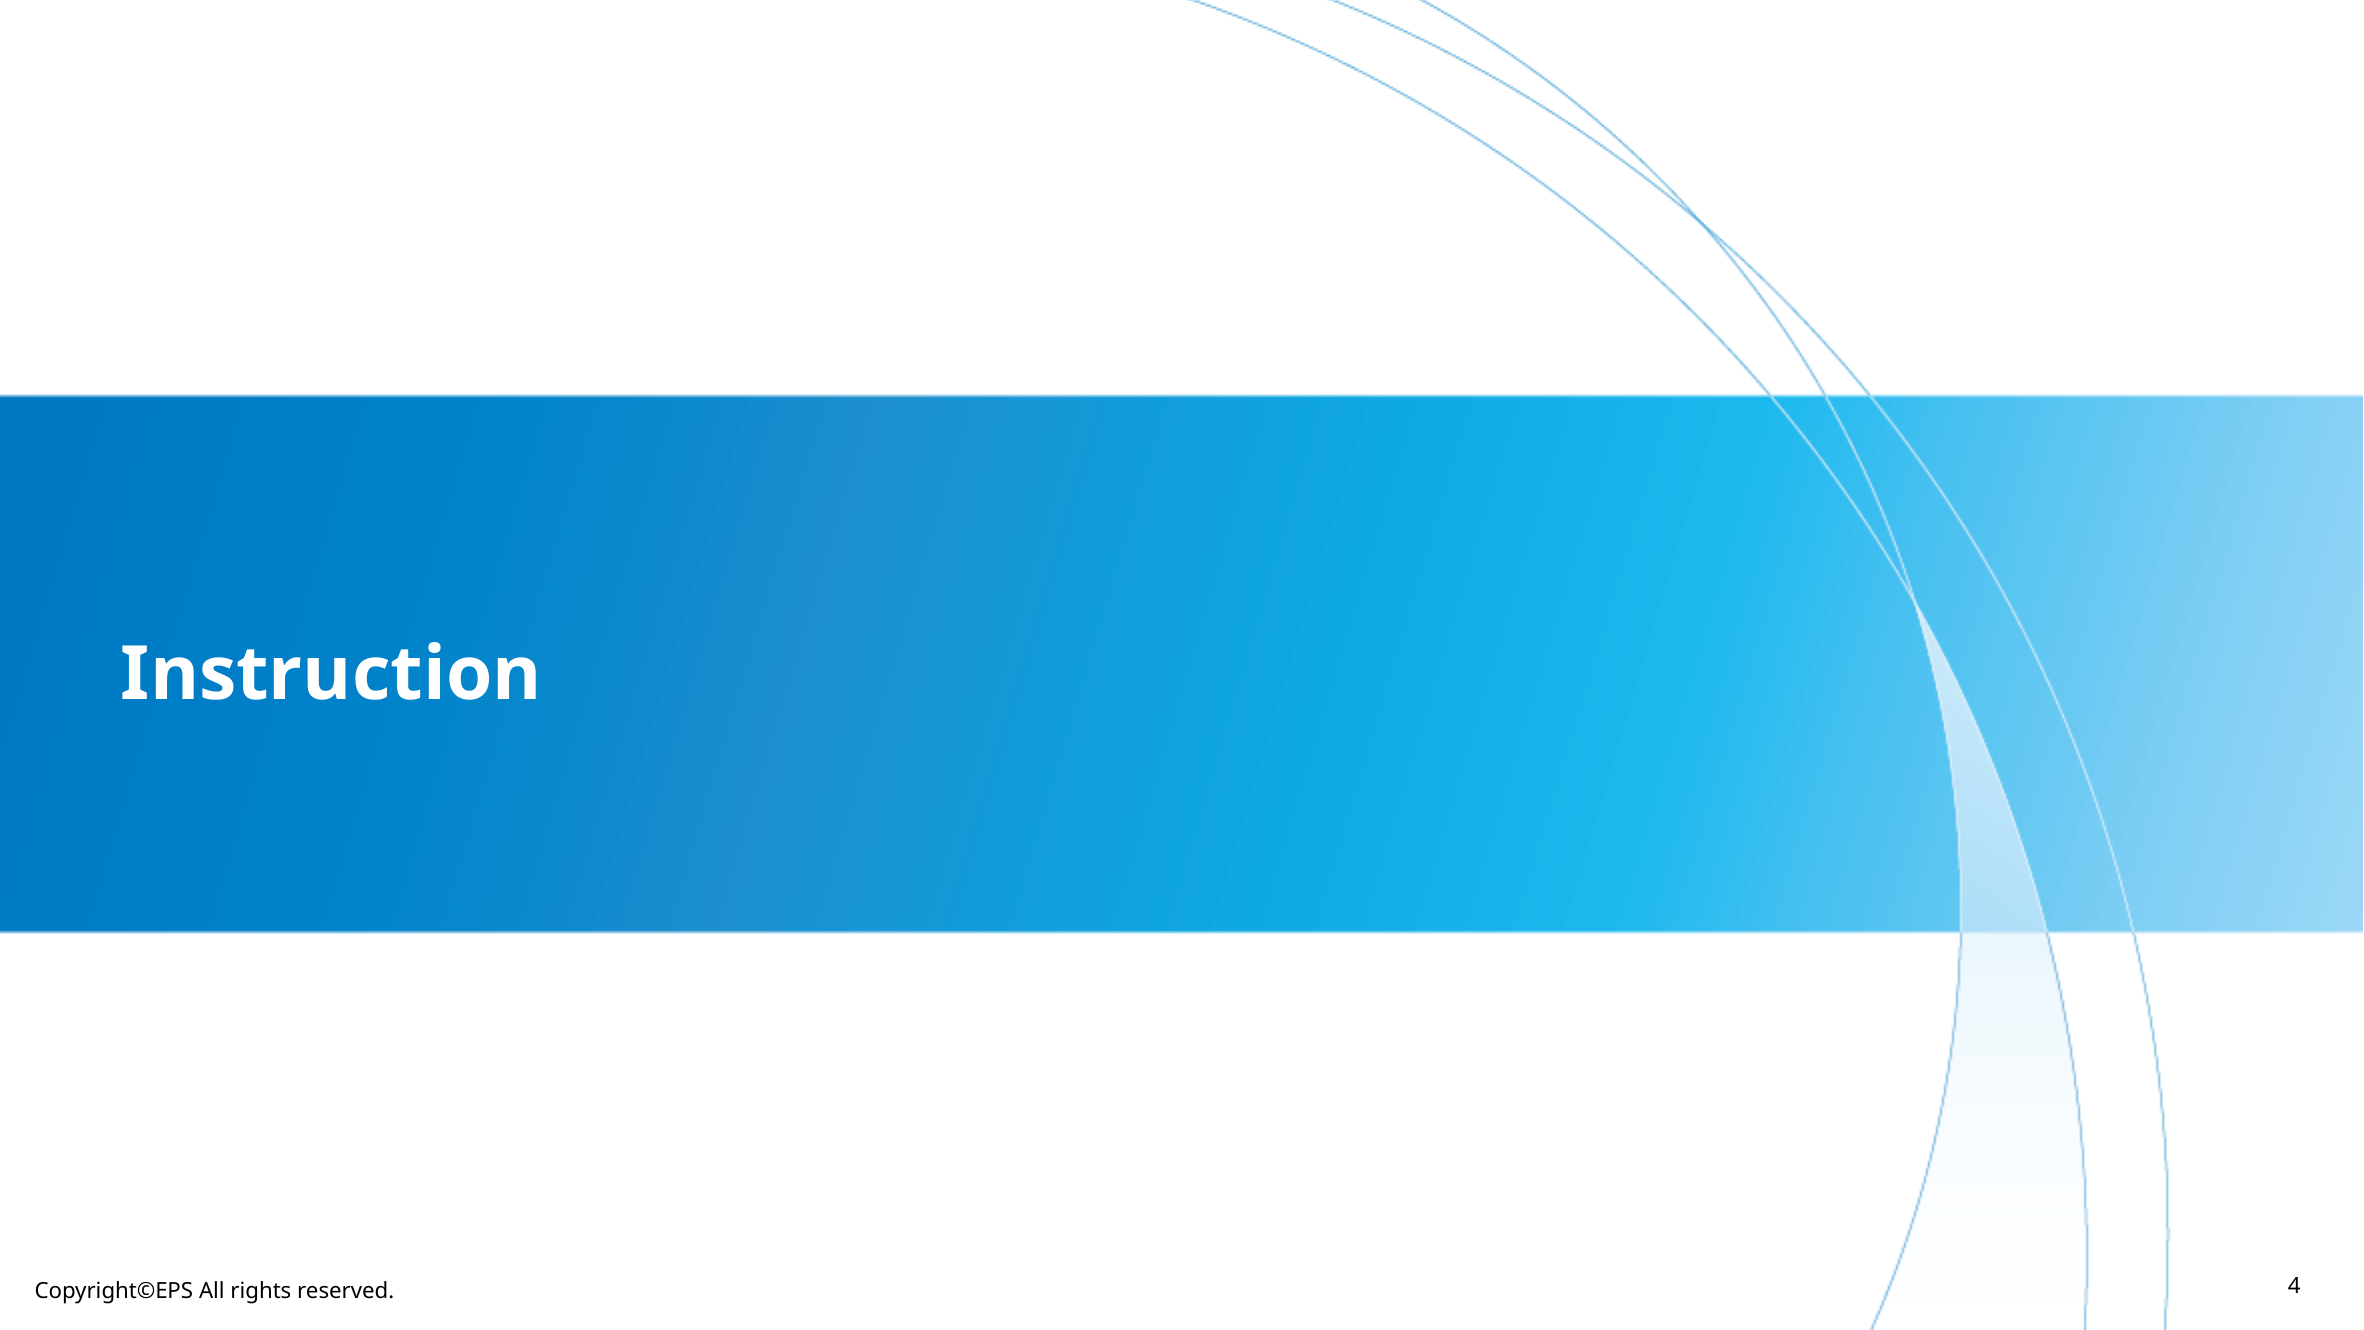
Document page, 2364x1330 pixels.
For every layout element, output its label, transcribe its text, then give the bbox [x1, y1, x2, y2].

picture [0, 0, 2364, 1330]
slide_number 4 [2115, 1273, 2316, 1300]
title Instruction [118, 619, 2196, 710]
